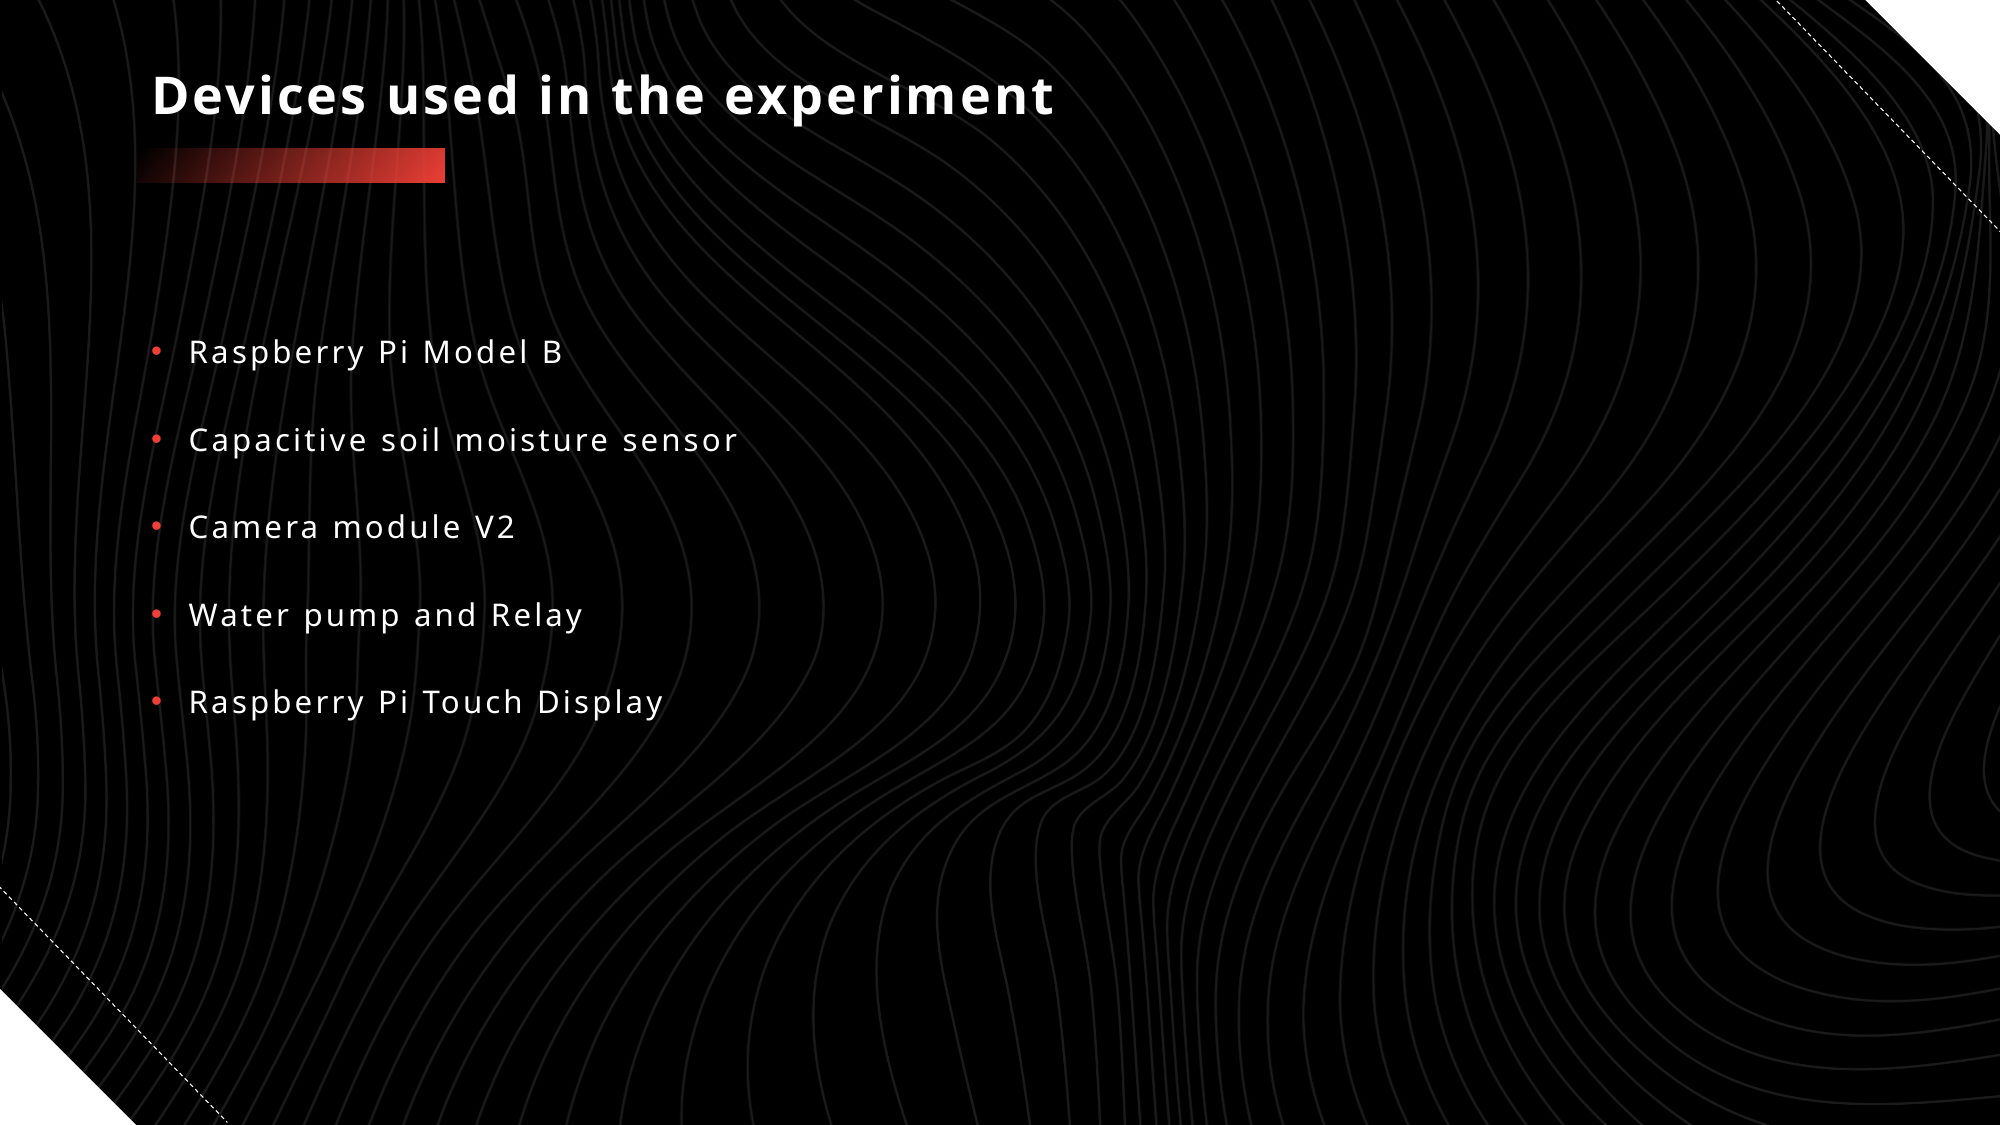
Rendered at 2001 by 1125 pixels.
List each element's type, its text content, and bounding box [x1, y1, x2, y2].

list Raspberry Pi Model B Capacitive soil moisture sensor Camera module V2 Water pump and Relay Raspberry Pi Touch Display [136, 306, 1864, 1044]
title Devices used in the experiment [136, 49, 1863, 146]
